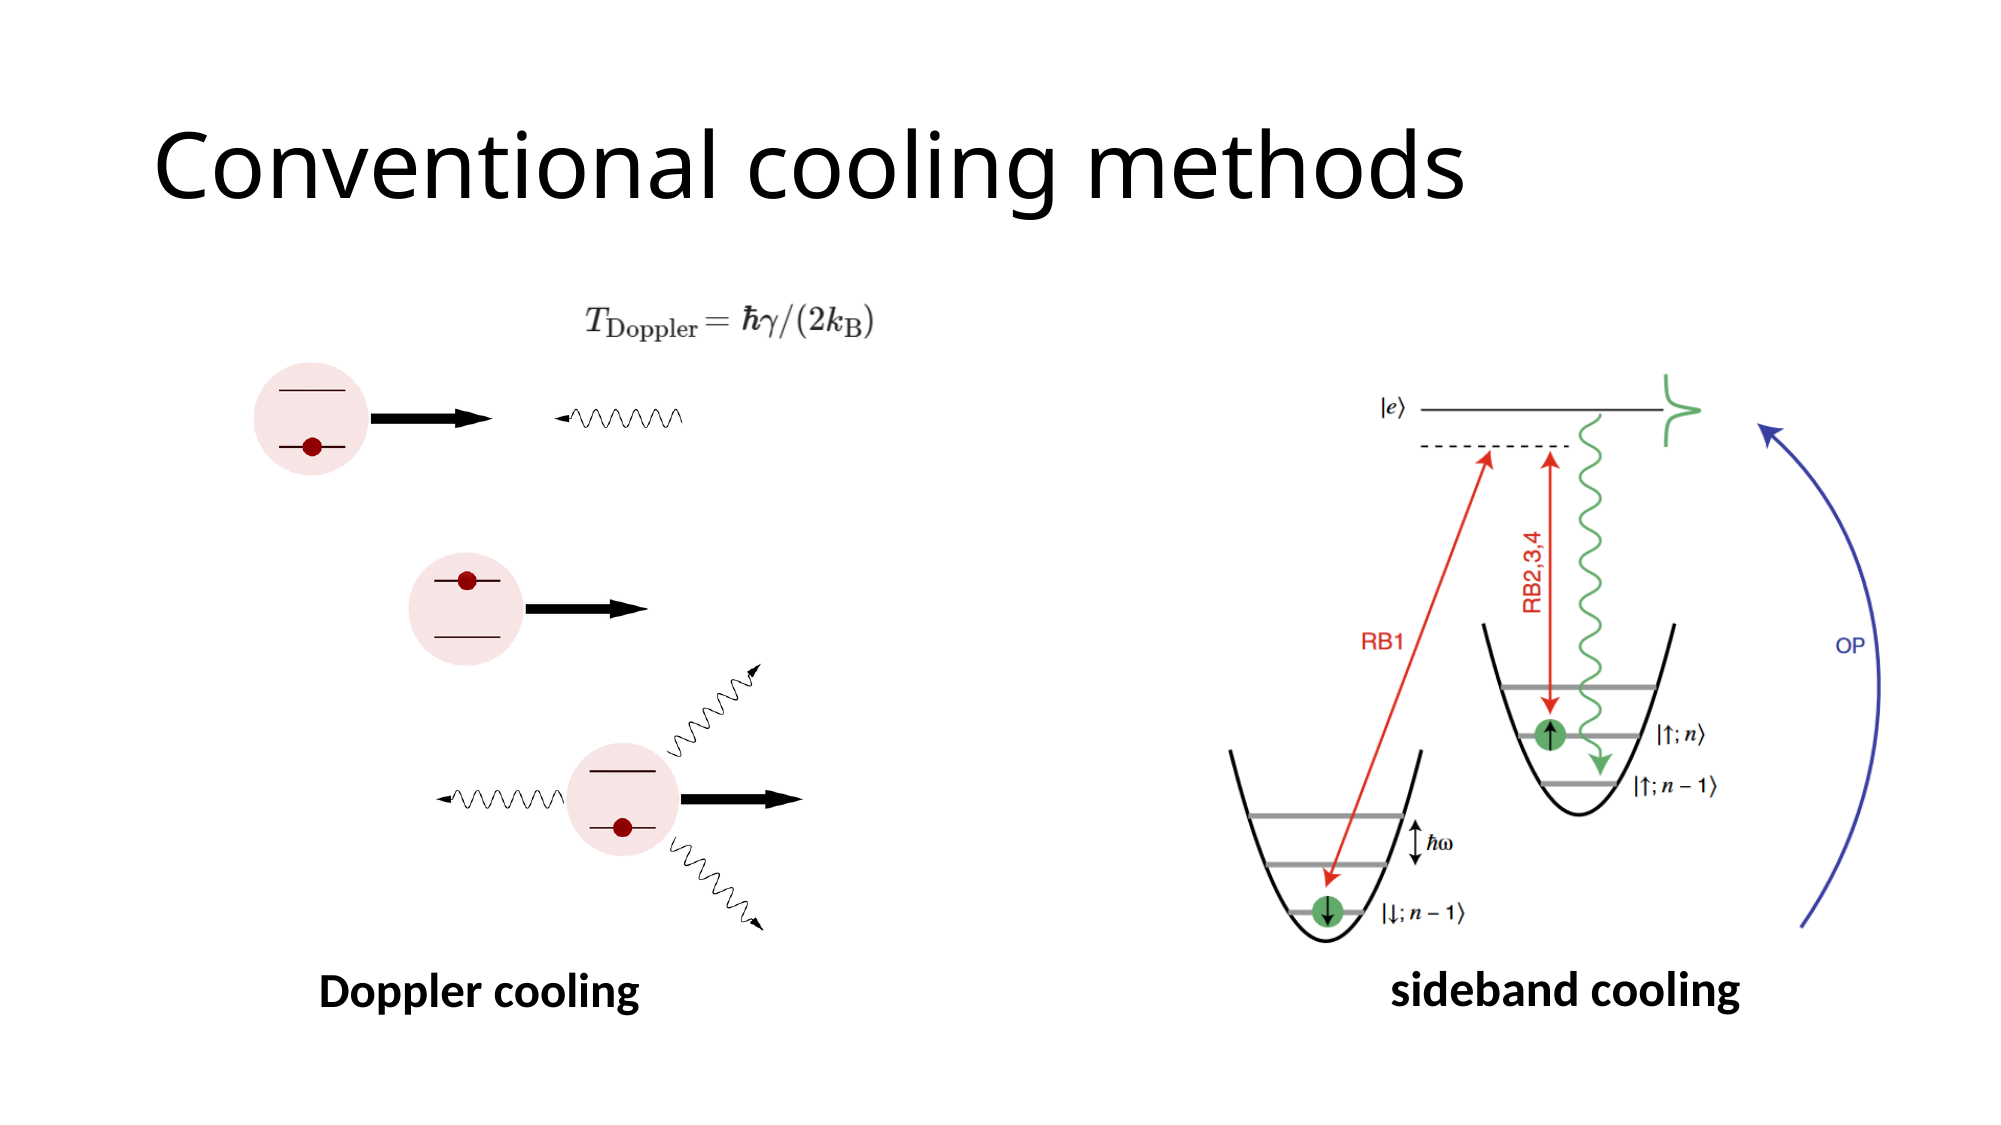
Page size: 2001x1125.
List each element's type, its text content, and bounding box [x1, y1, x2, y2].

list Doppler cooling [303, 951, 662, 1026]
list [1203, 358, 1881, 964]
list sideband cooling [1140, 949, 1991, 1026]
picture [1203, 357, 1882, 964]
picture [584, 294, 876, 351]
title Conventional cooling methods [137, 59, 1863, 278]
picture [175, 357, 815, 934]
